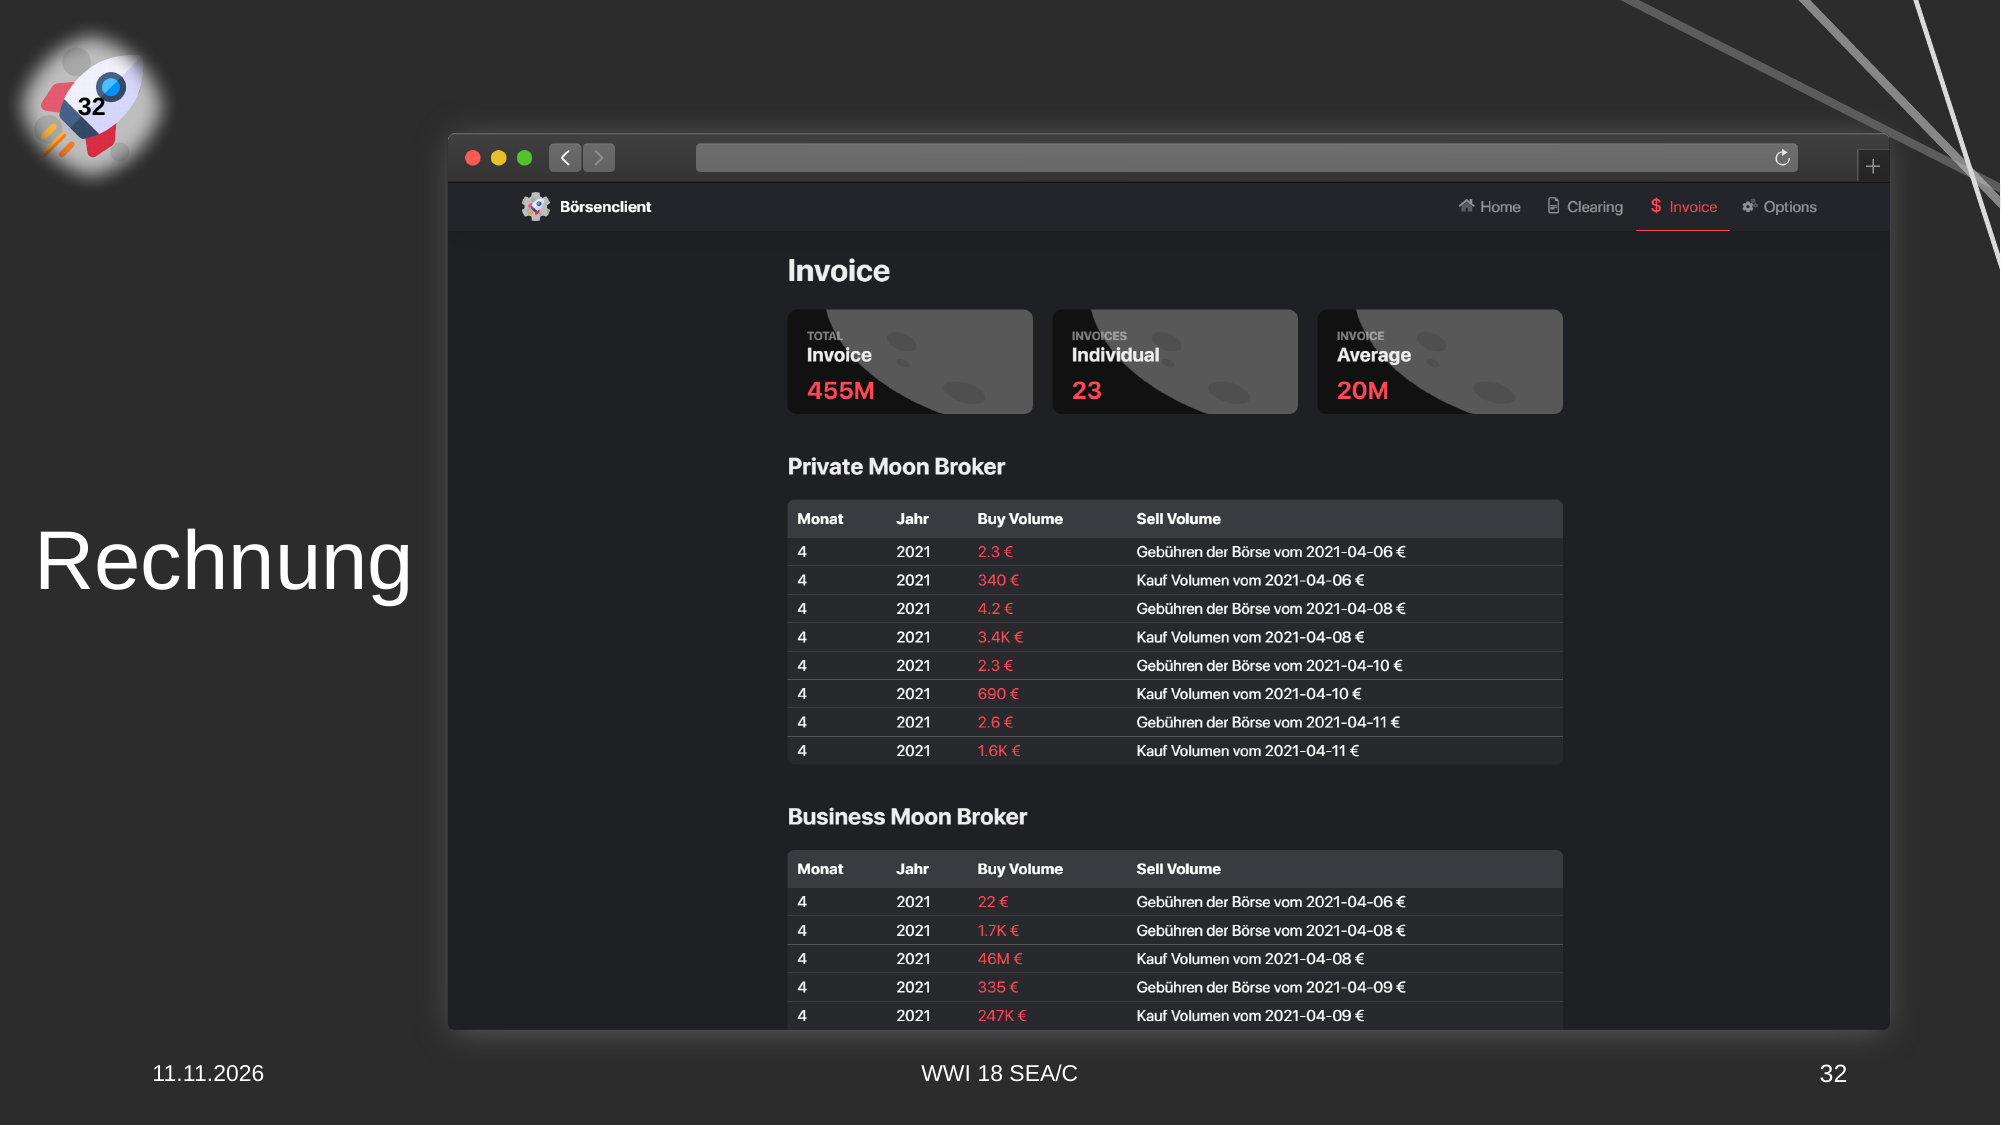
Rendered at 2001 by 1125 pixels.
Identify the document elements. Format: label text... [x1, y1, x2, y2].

title Rechnung [19, 453, 415, 672]
picture [24, 38, 160, 174]
slide_number 32 [1412, 1062, 1863, 1103]
picture [415, 100, 1922, 1062]
footer WWI 18 SEA/C [662, 1062, 1338, 1103]
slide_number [137, 1042, 588, 1103]
